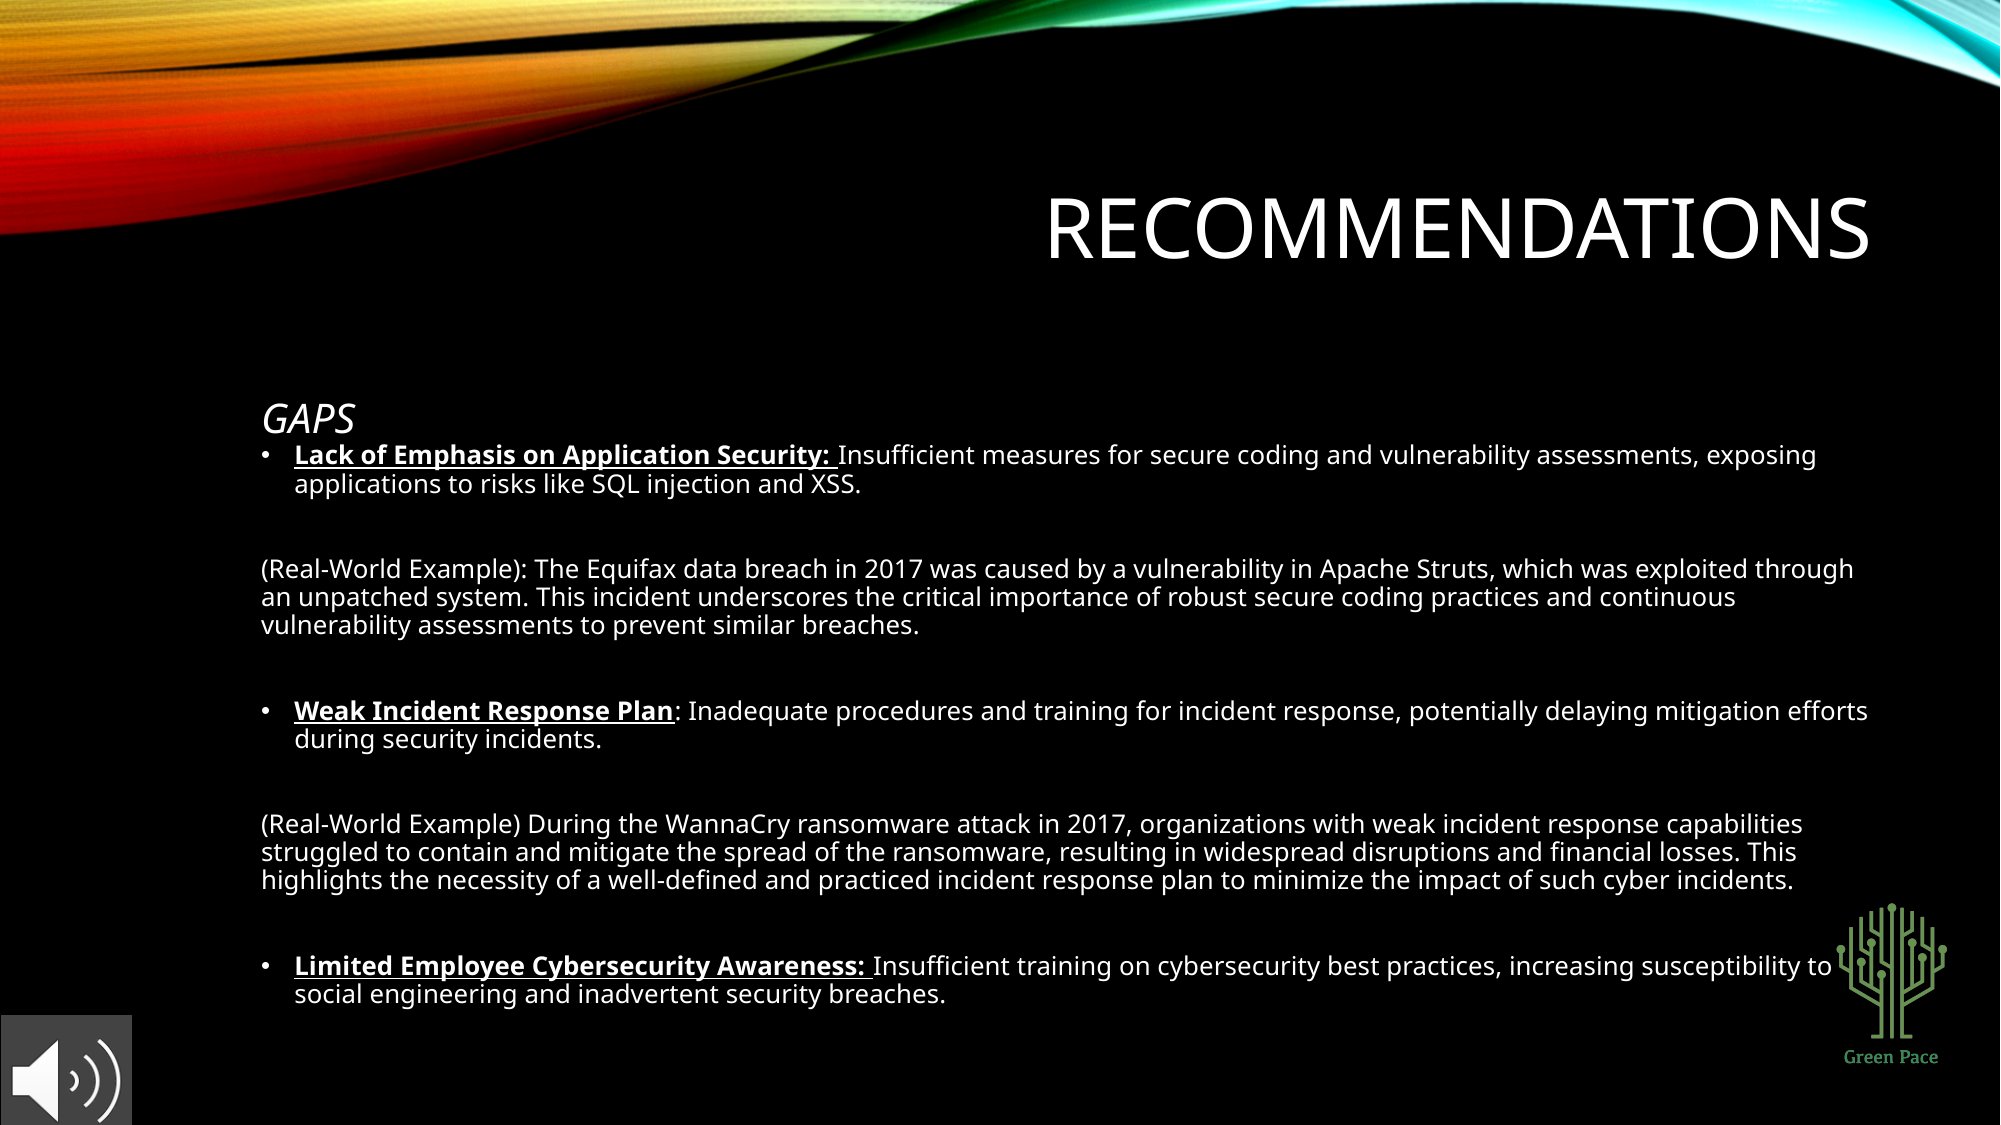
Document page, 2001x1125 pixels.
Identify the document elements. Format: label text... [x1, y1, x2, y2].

picture [1817, 892, 1964, 1082]
picture [0, 1014, 134, 1125]
title RECOMMENDATIONS [474, 125, 1888, 338]
list GAPS Lack of Emphasis on Application Security: Insufficient measures for secure coding and vulnerability assessments, exposing applications to risks like SQL injection and XSS. (Real-World Example): The Equifax data breach in 2017 was caused by a vulnerability in Apache Struts, which was exploited through an unpatched system. This incident underscores the critical importance of robust secure coding practices and continuous vulnerability assessments to prevent similar breaches. Weak Incident Response Plan: Inadequate procedures and training for incident response, potentially delaying mitigation efforts during security incidents. (Real-World Example) During the WannaCry ransomware attack in 2017, organizations with weak incident response capabilities struggled to contain and mitigate the spread of the ransomware, resulting in widespread disruptions and financial losses. This highlights the necessity of a well-defined and practiced incident response plan to minimize the impact of such cyber incidents. Limited Employee Cybersecurity Awareness: Insufficient training on cybersecurity best practices, increasing susceptibility to social engineering and inadvertent security breaches. [112, 360, 1888, 1021]
picture [0, 0, 2000, 237]
